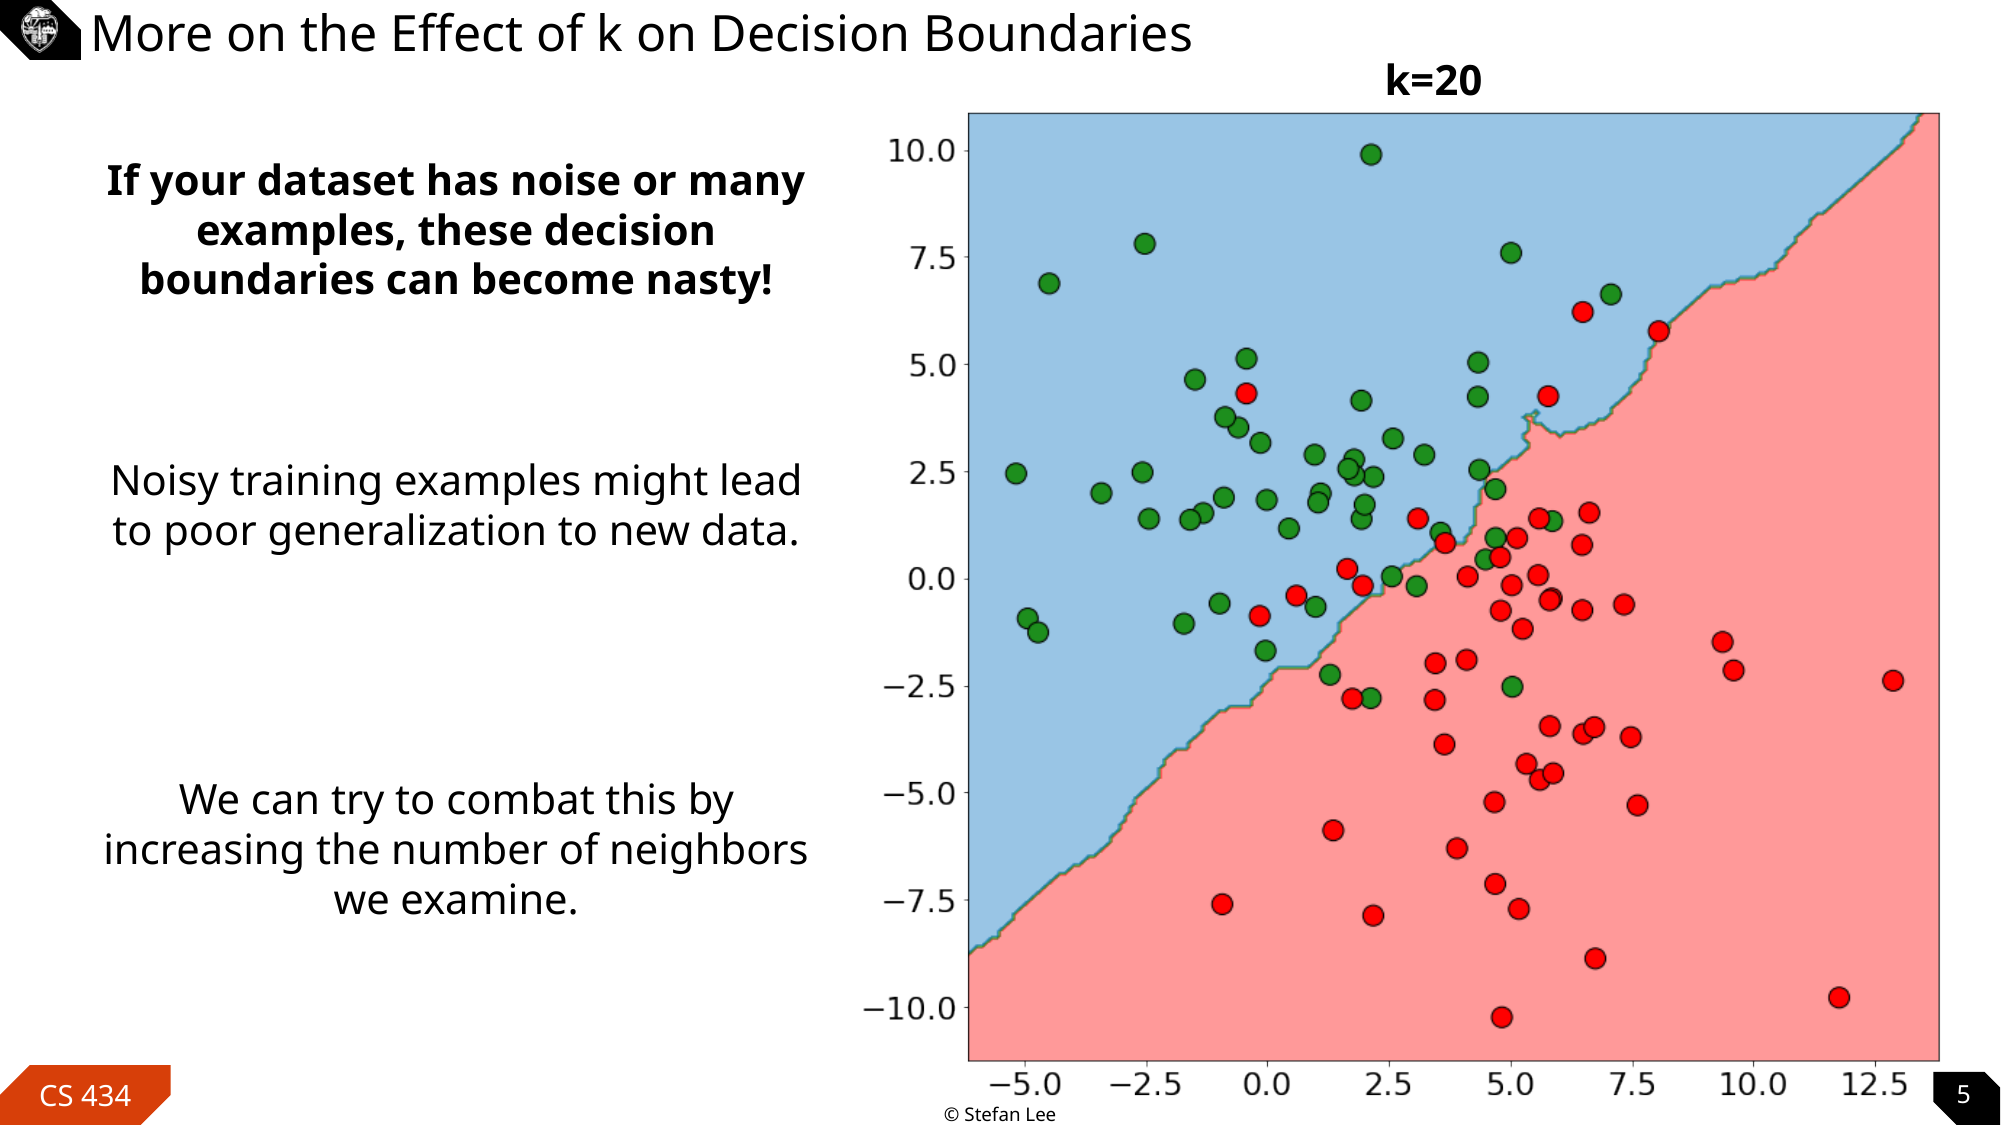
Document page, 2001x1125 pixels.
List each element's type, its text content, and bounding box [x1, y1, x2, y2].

slide_number 5 [1933, 1071, 1994, 1119]
title More on the Effect of k on Decision Boundaries [0, 1, 1699, 61]
text_box Noisy training examples might lead to poor generalization to new data. [80, 446, 832, 562]
text_box If your dataset has noise or many examples, these decision boundaries can become nasty! [80, 145, 832, 311]
text_box We can try to combat this by increasing the number of neighbors we examine. [80, 765, 832, 931]
picture [849, 104, 1949, 1110]
text_box k=20 [1057, 46, 1809, 104]
